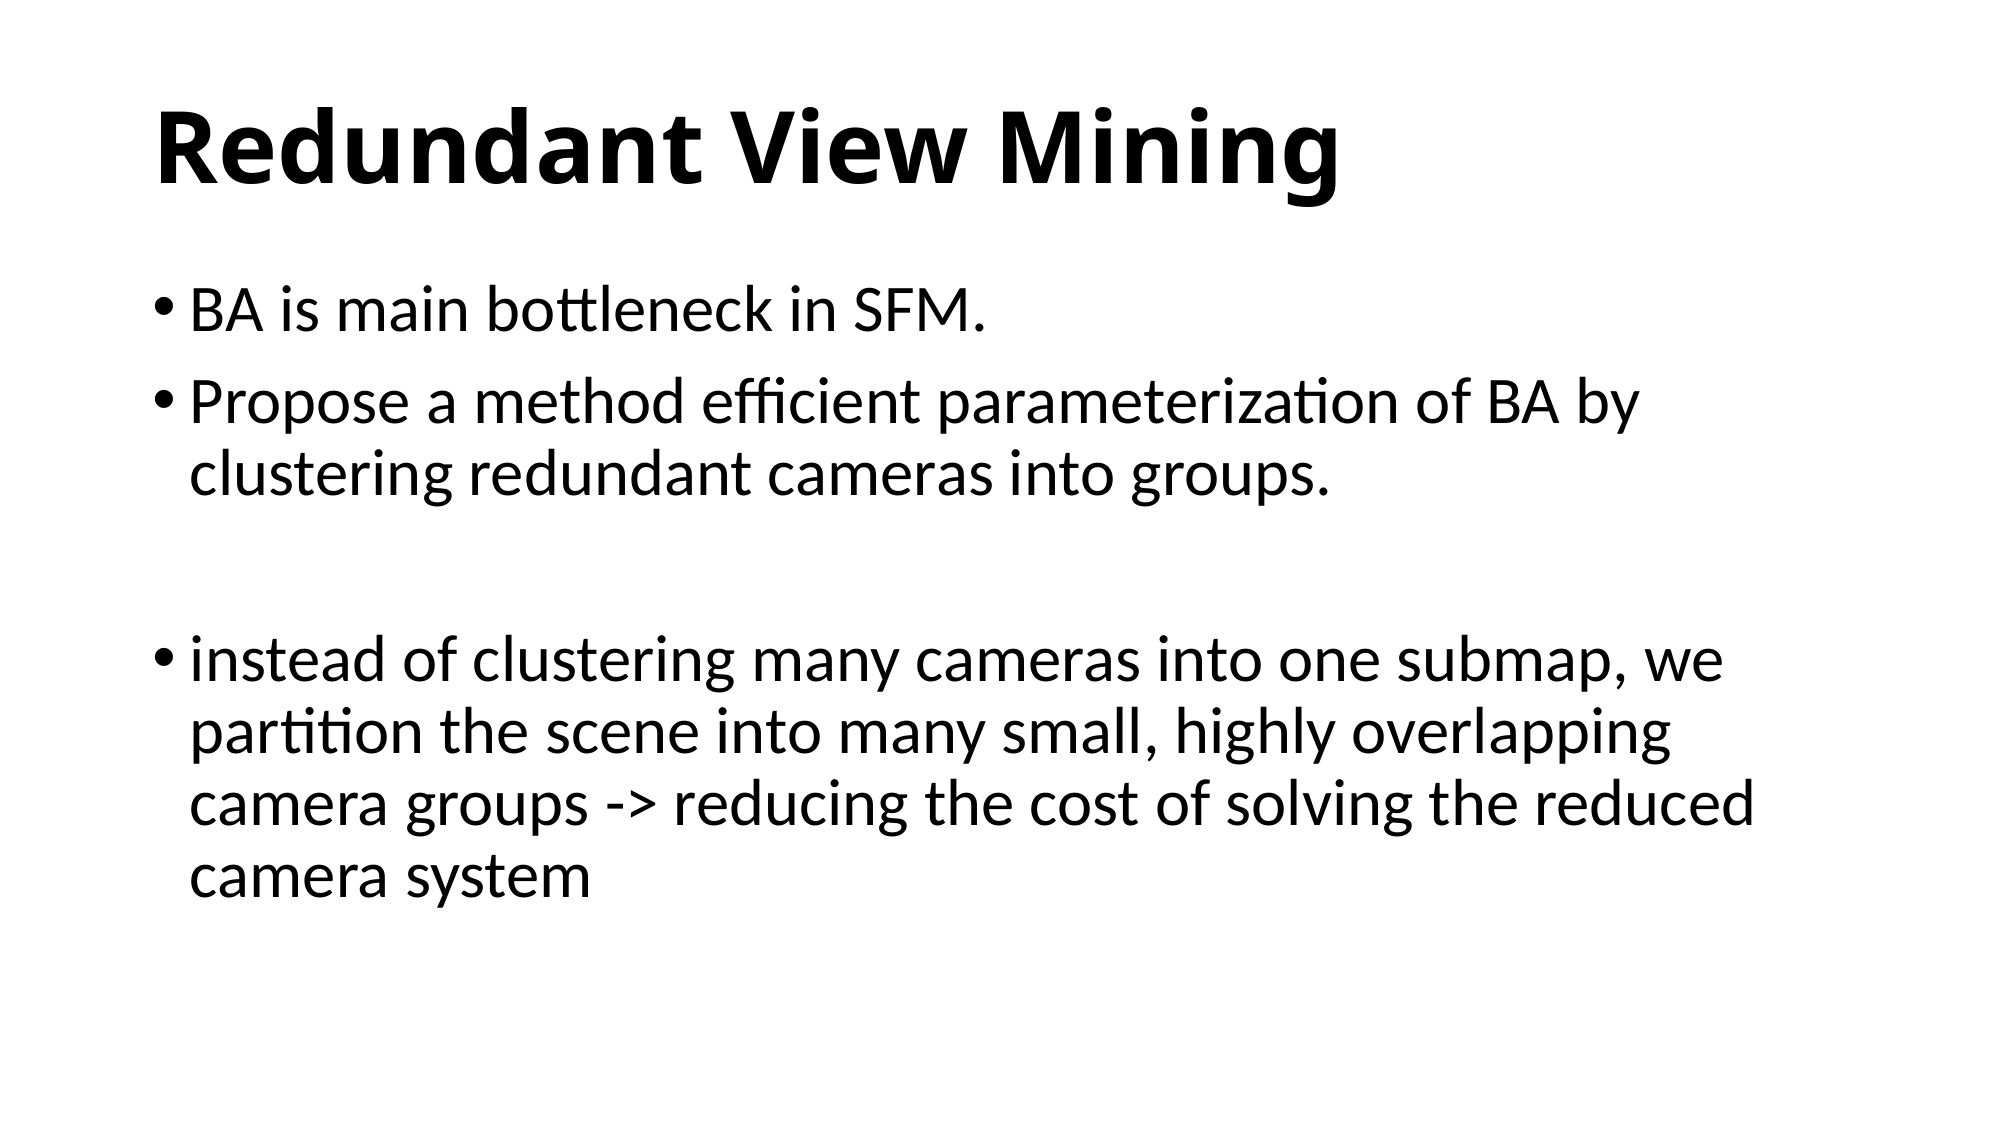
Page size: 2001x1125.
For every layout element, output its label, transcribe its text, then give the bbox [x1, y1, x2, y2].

title Redundant View Mining [137, 59, 1863, 243]
list BA is main bottleneck in SFM. Propose a method efficient parameterization of BA by clustering redundant cameras into groups. instead of clustering many cameras into one submap, we partition the scene into many small, highly overlapping camera groups -> reducing the cost of solving the reduced camera system [137, 265, 1863, 1014]
